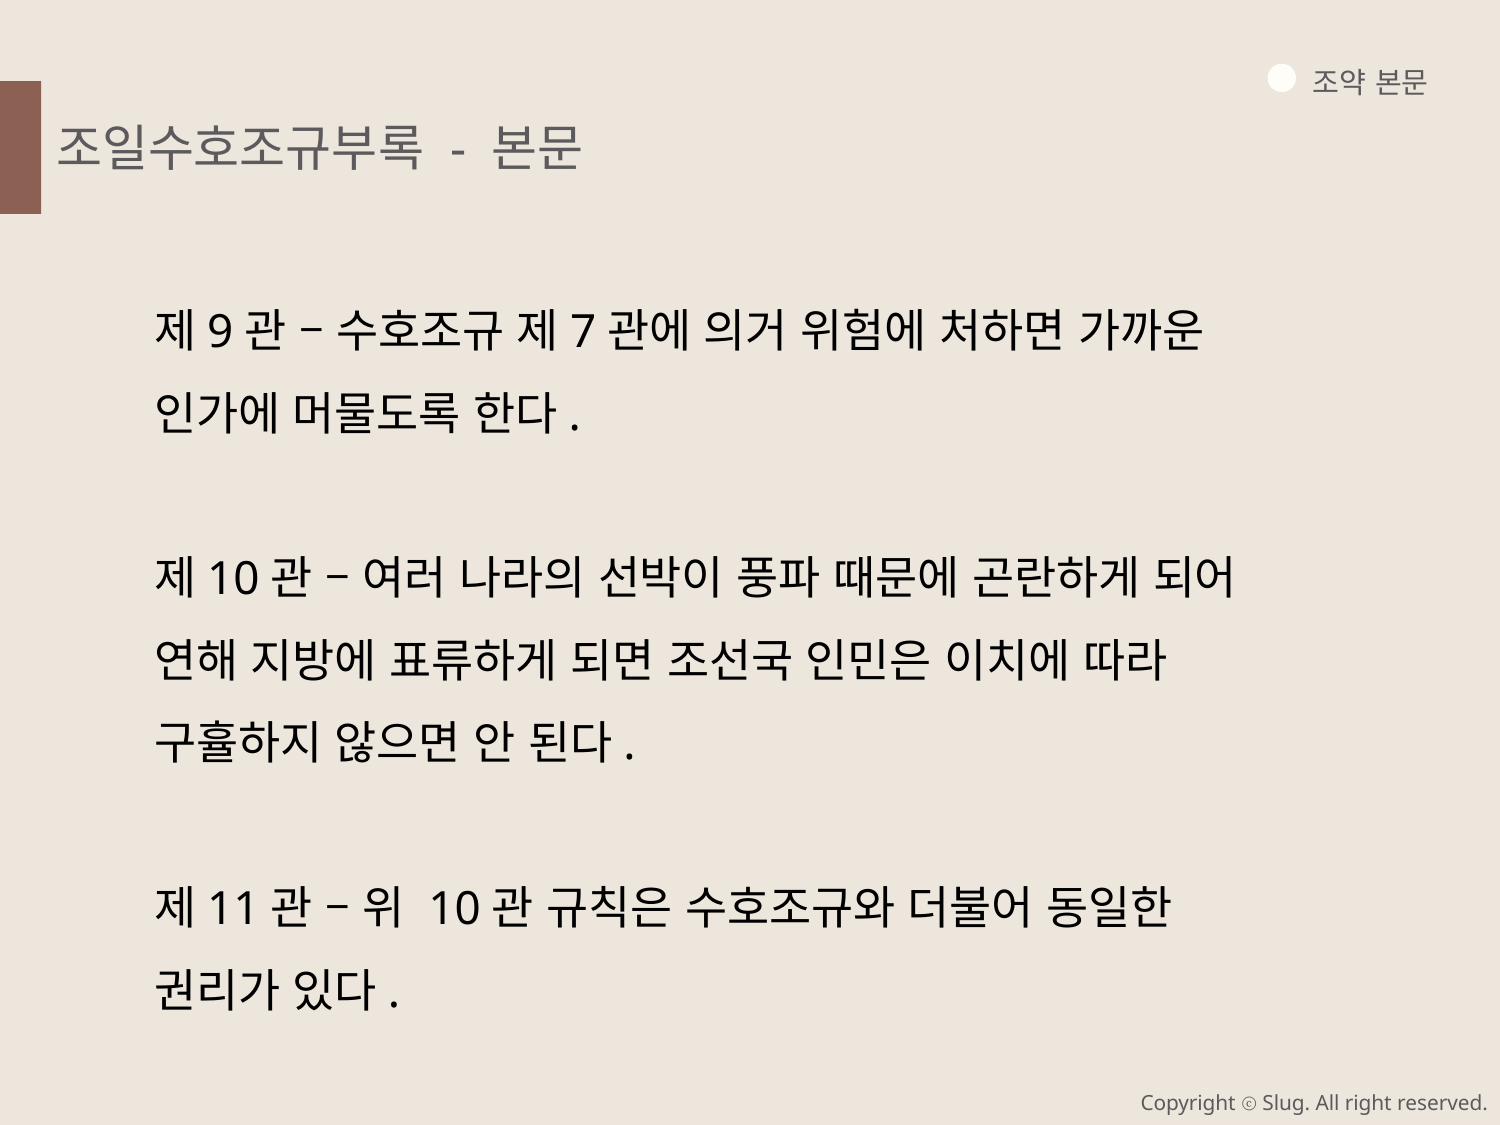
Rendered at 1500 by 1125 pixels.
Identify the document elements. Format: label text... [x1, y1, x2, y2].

text_box [0, 79, 43, 216]
text_box 제9관 – 수호조규 제7관에 의거 위험에 처하면 가까운 인가에 머물도록 한다. 제10관 – 여러 나라의 선박이 풍파 때문에 곤란하게 되어 연해 지방에 표류하게 되면 조선국 인민은 이치에 따라 구휼하지 않으면 안 된다. 제11관 – 위 10관 규칙은 수호조규와 더불어 동일한 권리가 있다. [139, 267, 1286, 1107]
text_box 조일수호조규부록 - 본문 [43, 109, 1169, 185]
text_box 조약 본문 [1298, 57, 1459, 107]
text_box [1267, 63, 1296, 93]
